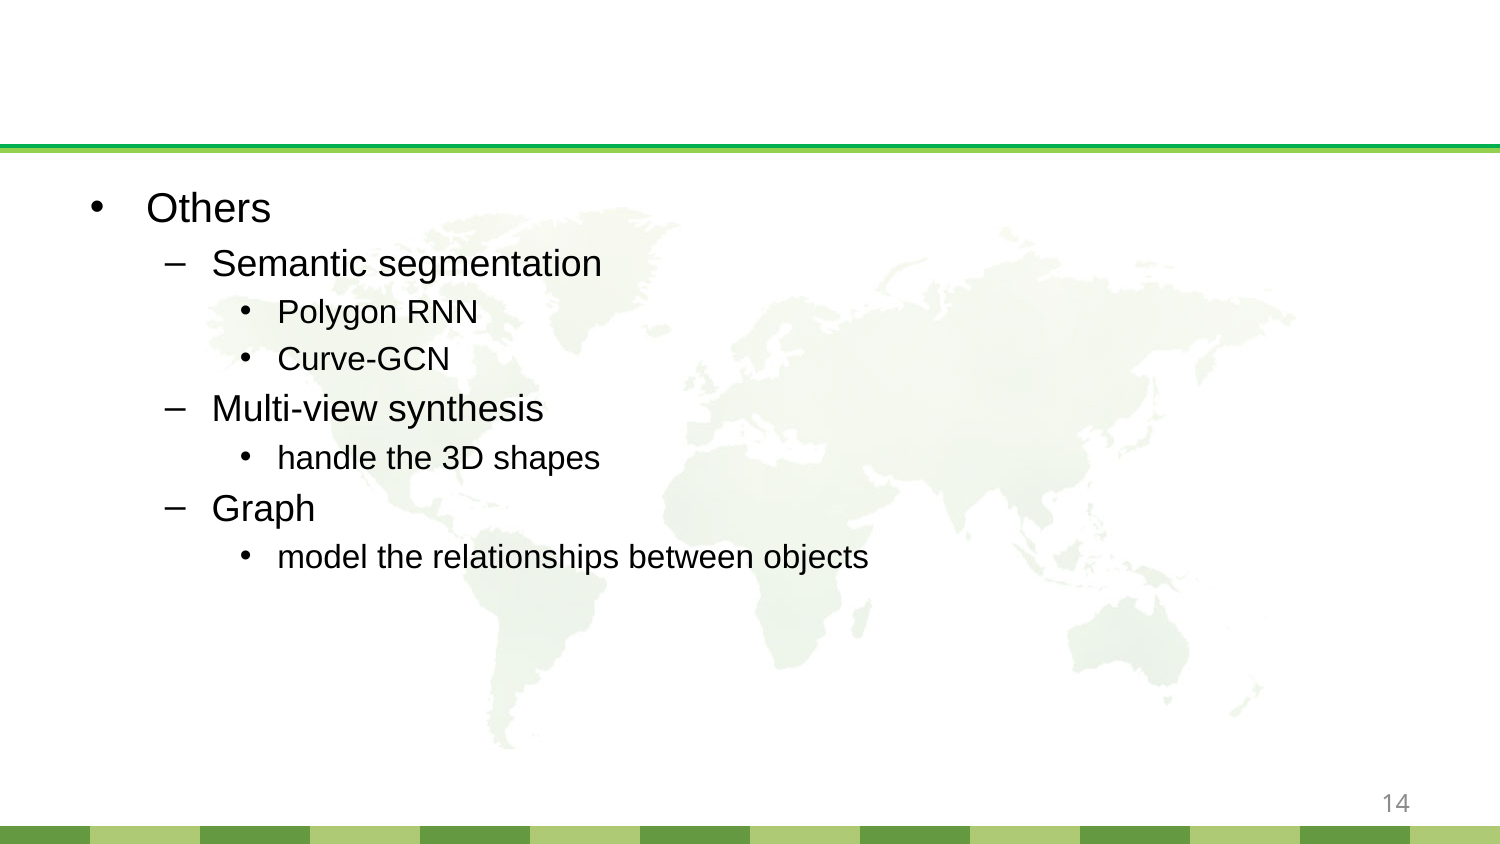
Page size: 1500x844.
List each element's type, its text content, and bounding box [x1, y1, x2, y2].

list Others Semantic segmentation Polygon RNN Curve-GCN Multi-view synthesis handle the 3D shapes Graph model the relationships between objects [75, 173, 1425, 754]
slide_number 14 [1074, 782, 1425, 828]
picture [0, 153, 1500, 844]
picture [0, 0, 1500, 144]
